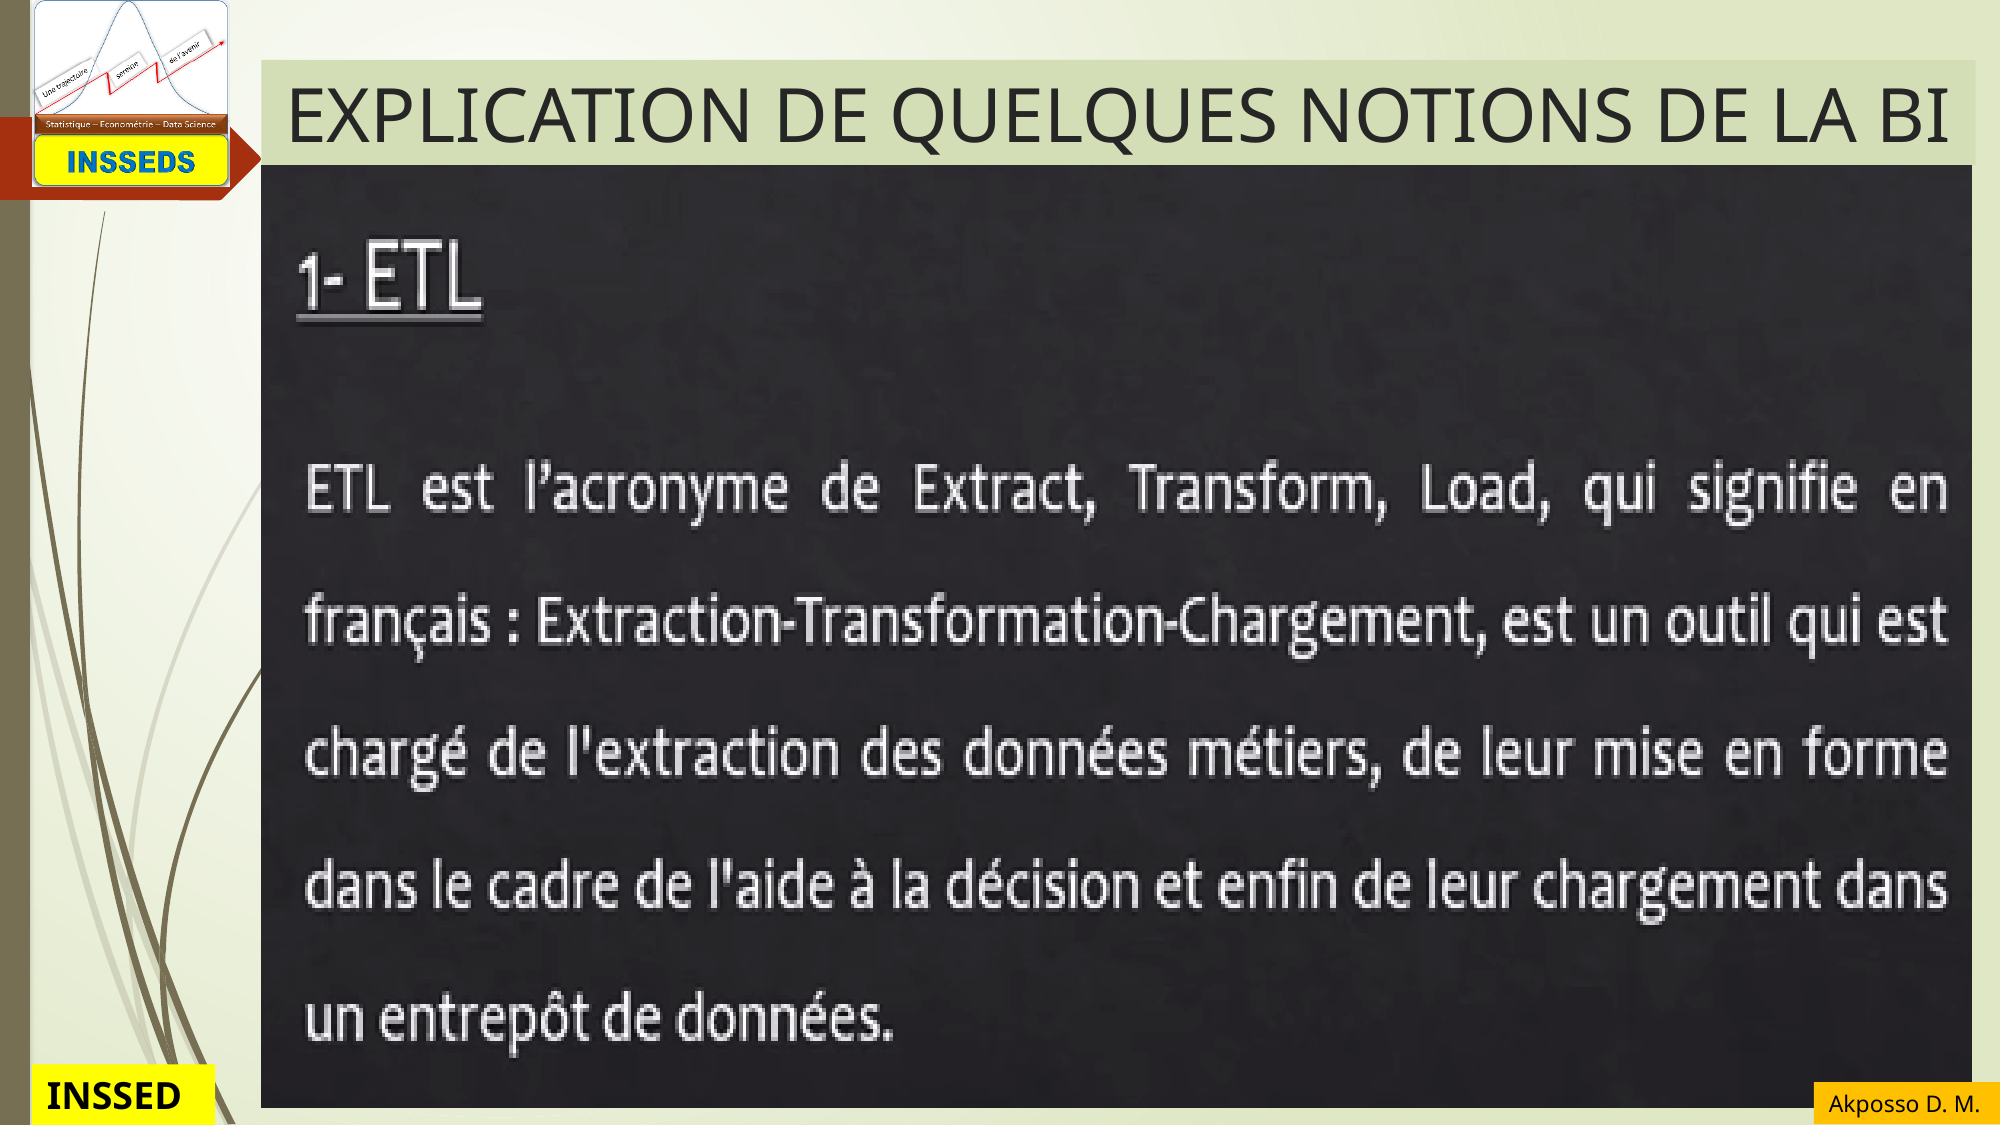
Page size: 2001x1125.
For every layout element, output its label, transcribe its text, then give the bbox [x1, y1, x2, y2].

text_box Akposso D. M. [1813, 1082, 2000, 1125]
picture [31, 0, 230, 187]
title EXPLICATION DE QUELQUES NOTIONS DE LA BI [261, 59, 1976, 166]
picture [260, 164, 1972, 1109]
text_box INSSEDS [32, 1064, 216, 1125]
